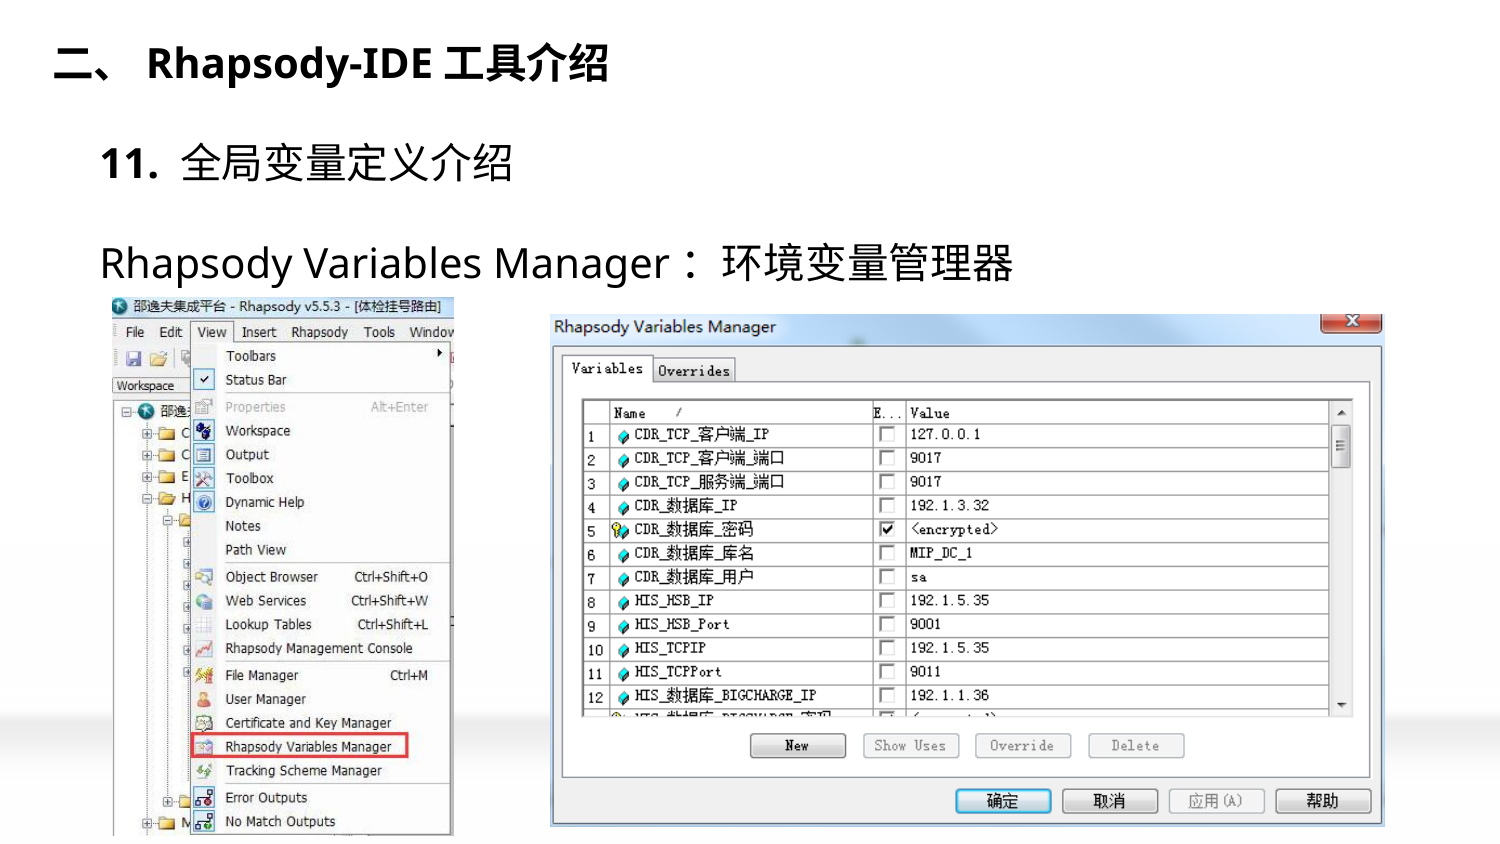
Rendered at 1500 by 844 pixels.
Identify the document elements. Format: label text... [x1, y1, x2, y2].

picture [0, 297, 1500, 844]
title 二、Rhapsody-IDE工具介绍 11. 全局变量定义介绍 Rhapsody Variables Manager：环境变量管理器 [37, 29, 1388, 824]
